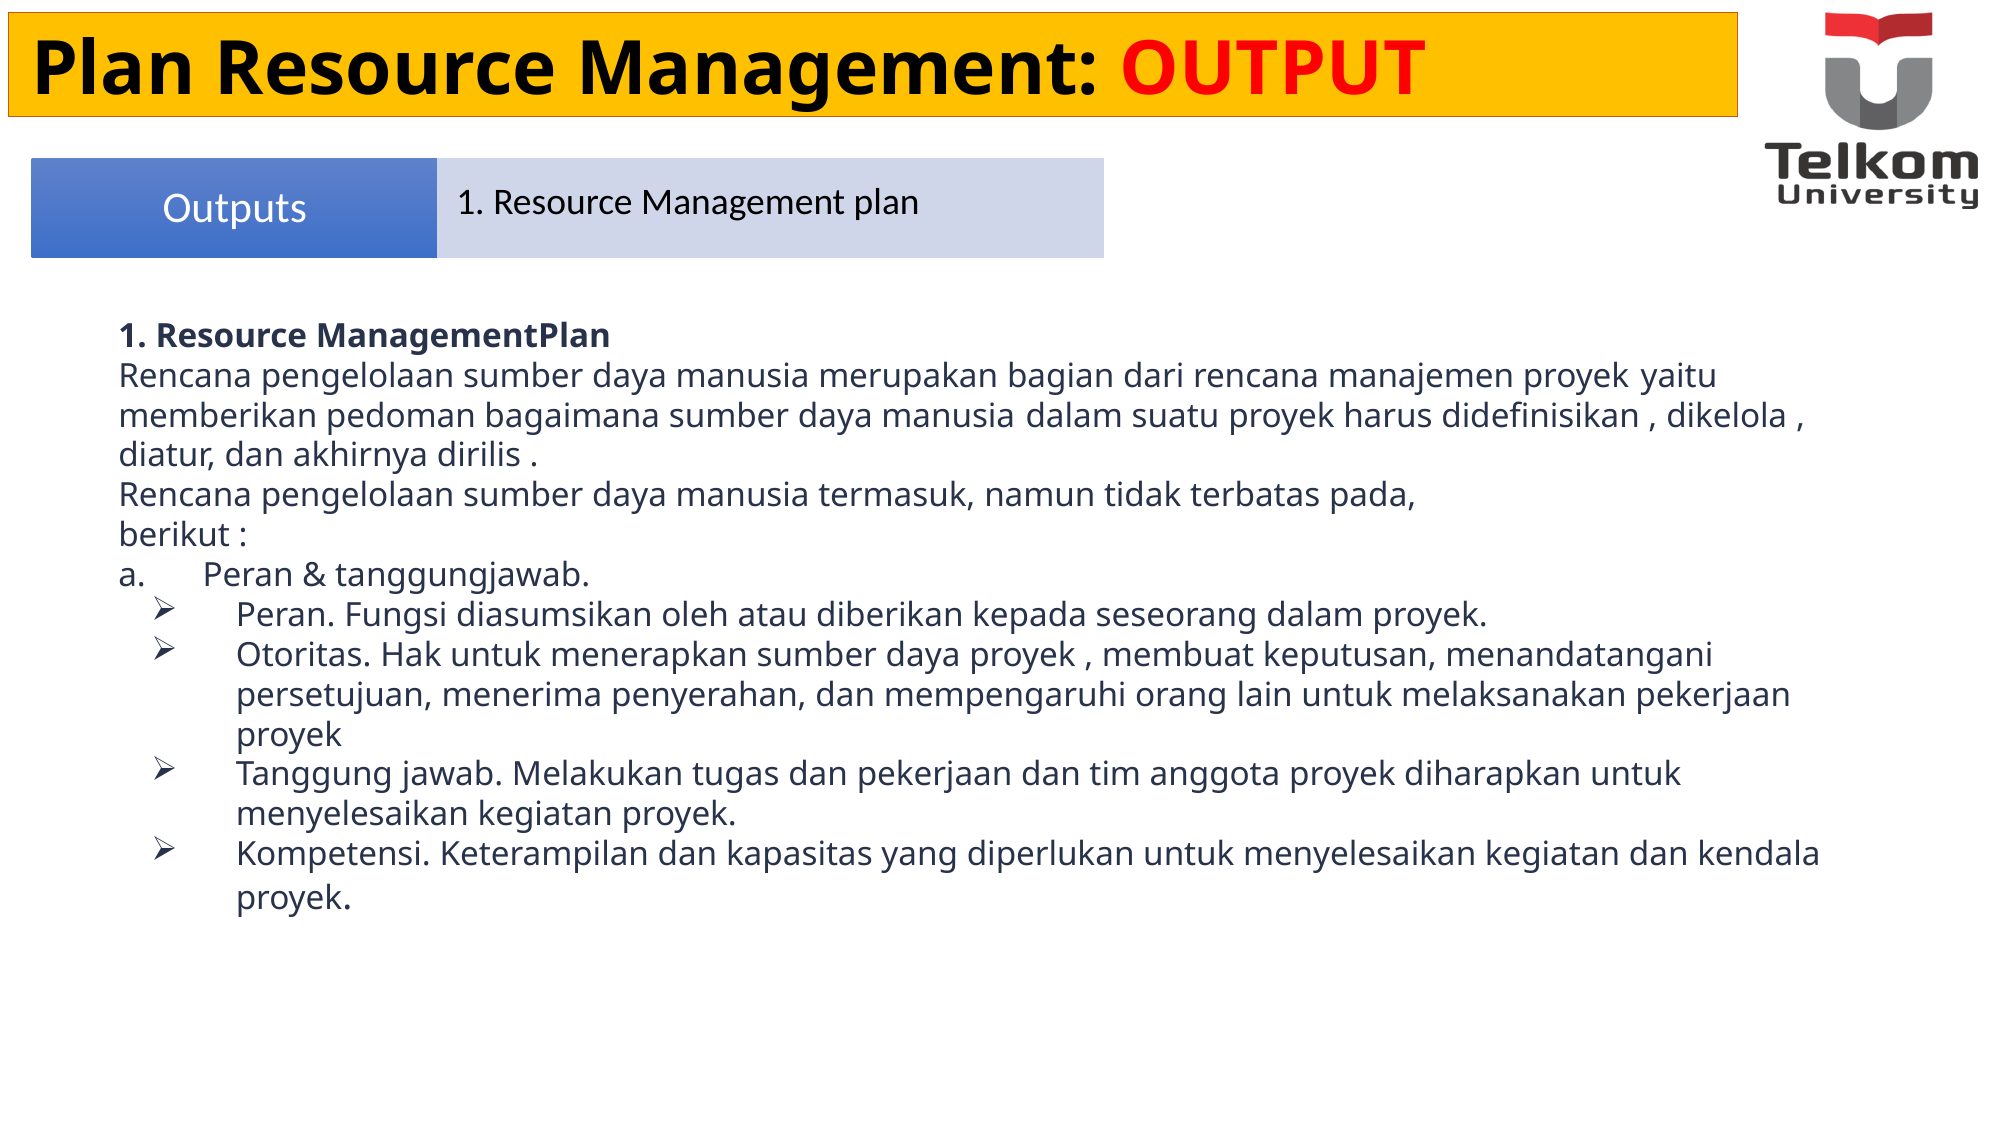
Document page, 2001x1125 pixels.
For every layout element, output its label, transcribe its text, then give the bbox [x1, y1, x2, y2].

text_box 1. Resource ManagementPlan Rencana pengelolaan sumber daya manusia merupakan bagian dari rencana manajemen proyek yaitu memberikan pedoman bagaimana sumber daya manusia dalam suatu proyek harus didefinisikan , dikelola , diatur, dan akhirnya dirilis . Rencana pengelolaan sumber daya manusia termasuk, namun tidak terbatas pada, berikut : Peran & tanggungjawab. Peran. Fungsi diasumsikan oleh atau diberikan kepada seseorang dalam proyek. Otoritas. Hak untuk menerapkan sumber daya proyek , membuat keputusan, menandatangani persetujuan, menerima penyerahan, dan mempengaruhi orang lain untuk melaksanakan pekerjaan proyek Tanggung jawab. Melakukan tugas dan pekerjaan dan tim anggota proyek diharapkan untuk menyelesaikan kegiatan proyek. Kompetensi. Keterampilan dan kapasitas yang diperlukan untuk menyelesaikan kegiatan dan kendala proyek. [103, 299, 1901, 1106]
text_box Plan Resource Management: OUTPUT [8, 12, 1738, 117]
picture [1764, 12, 1978, 209]
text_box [31, 158, 437, 258]
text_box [437, 158, 1104, 258]
